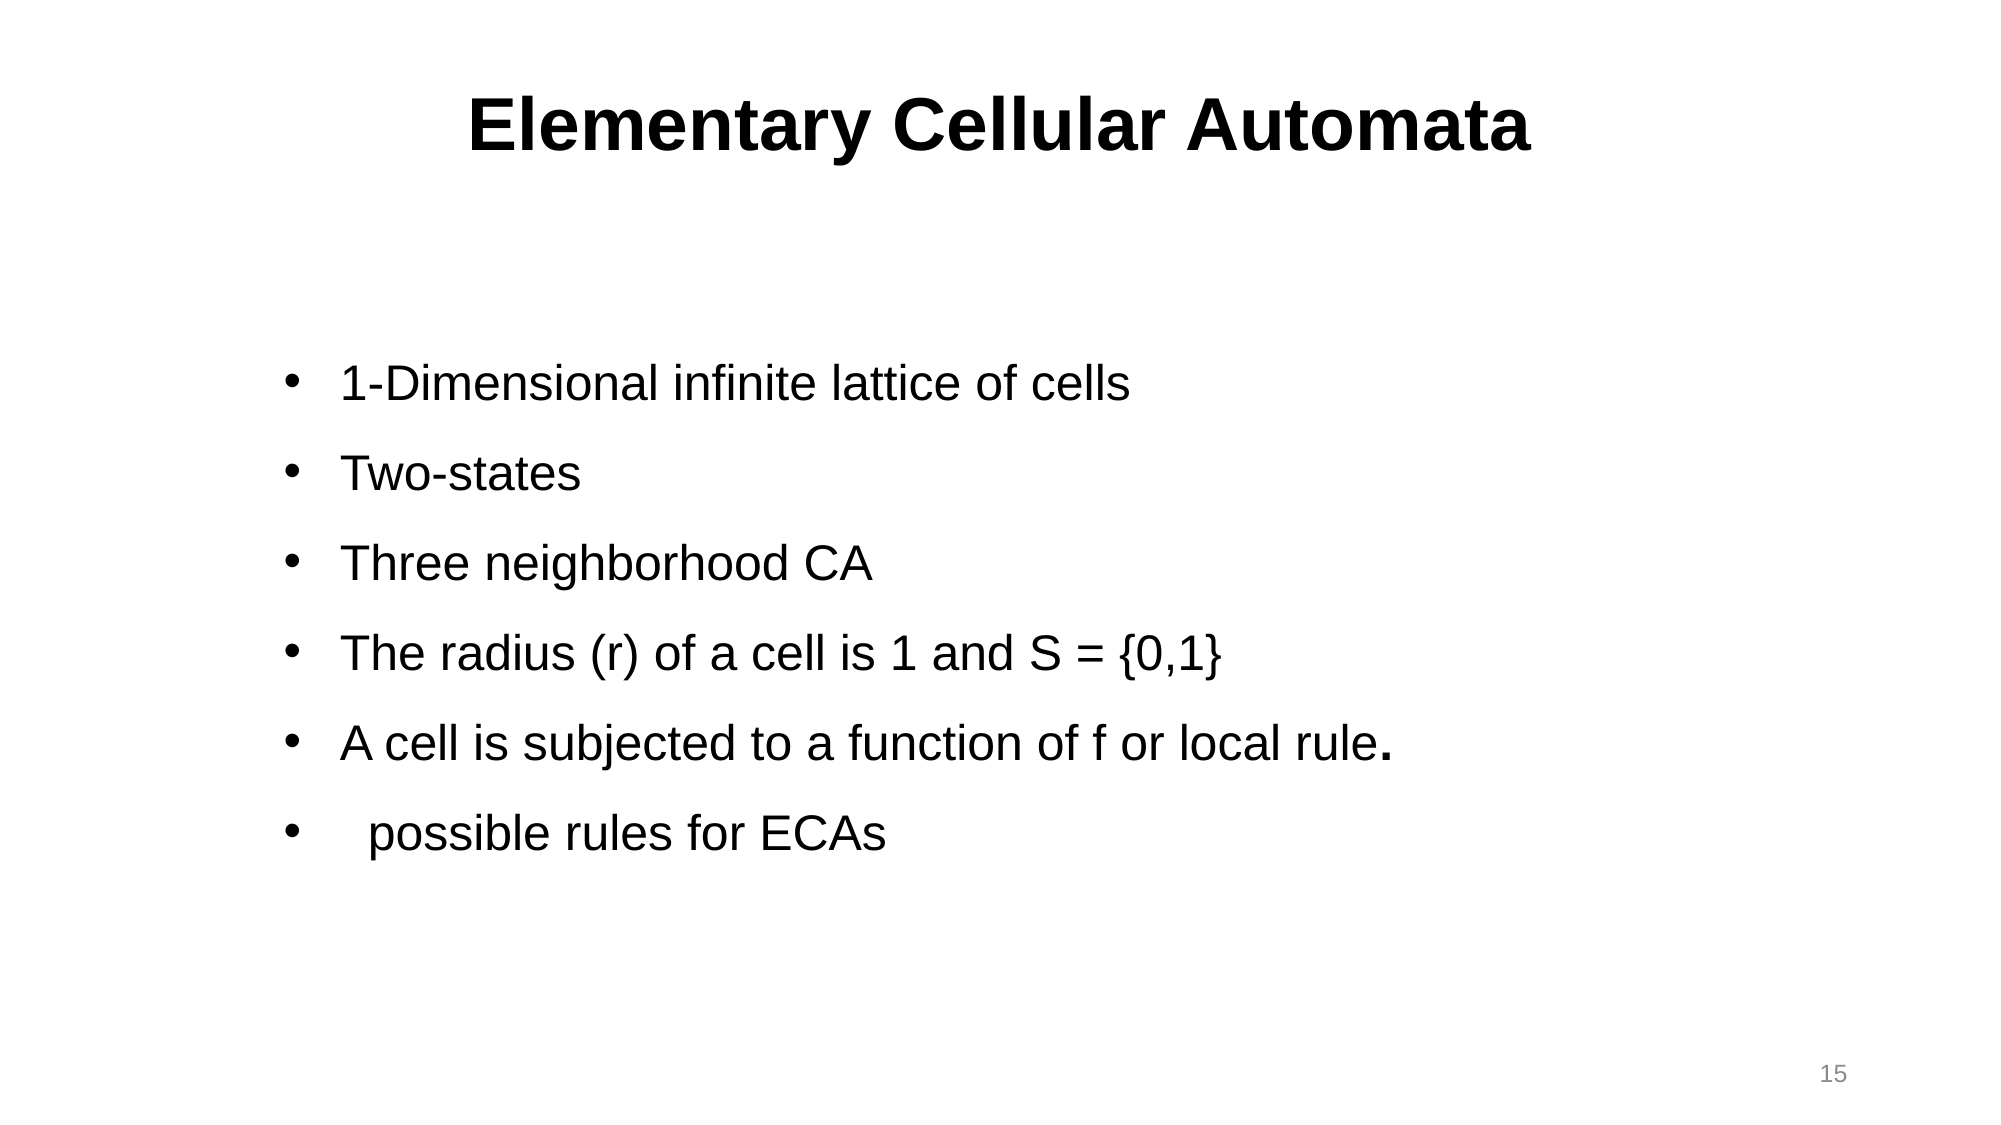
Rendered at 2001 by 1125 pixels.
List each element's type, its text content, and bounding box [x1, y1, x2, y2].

slide_number 15 [1412, 1042, 1863, 1103]
text_box Elementary Cellular Automata [452, 67, 1547, 173]
